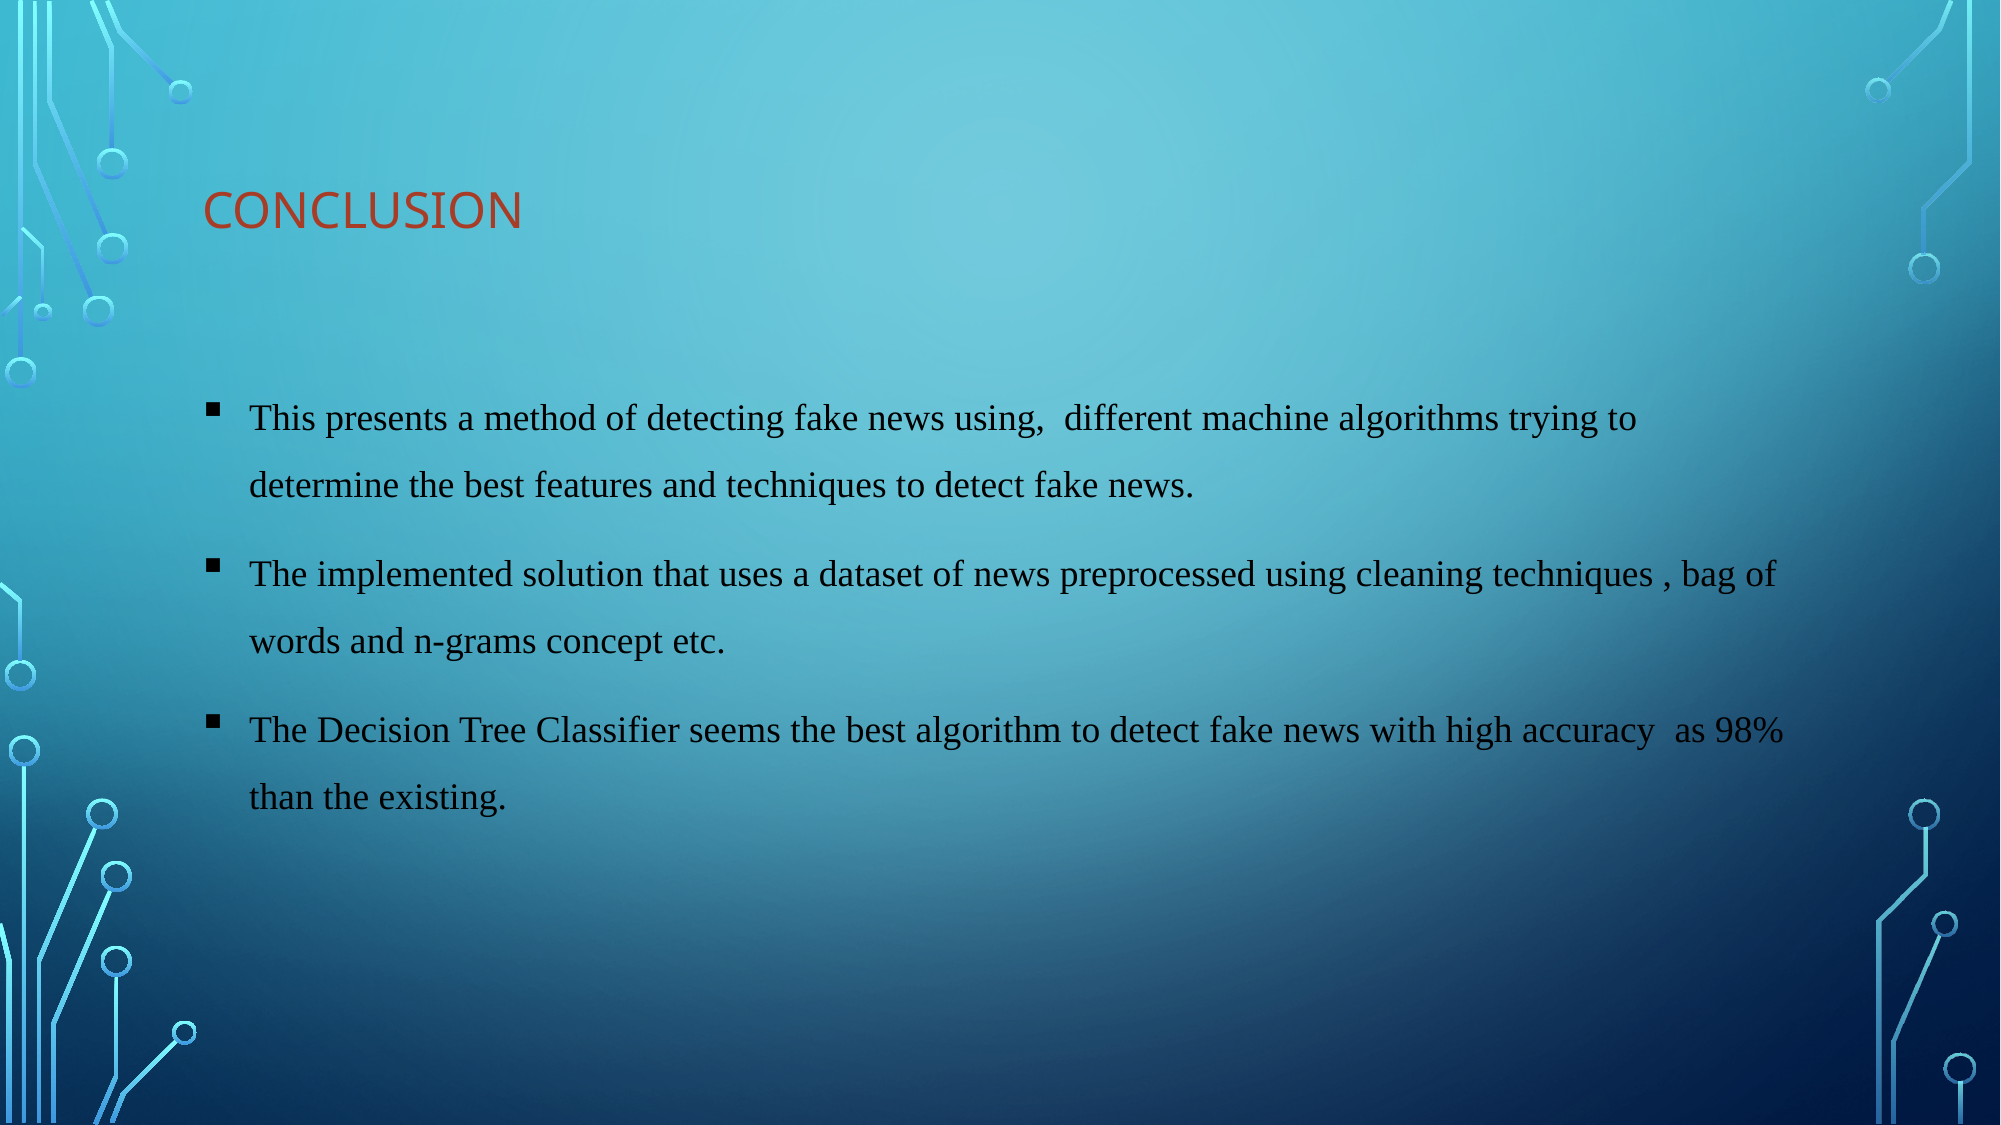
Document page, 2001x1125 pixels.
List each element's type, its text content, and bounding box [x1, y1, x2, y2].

title conclusion [187, 99, 1813, 325]
list This presents a method of detecting fake news using, different machine algorithms trying to determine the best features and techniques to detect fake news. The implemented solution that uses a dataset of news preprocessed using cleaning techniques , bag of words and n-grams concept etc. The Decision Tree Classifier seems the best algorithm to detect fake news with high accuracy as 98% than the existing. [187, 237, 1812, 950]
